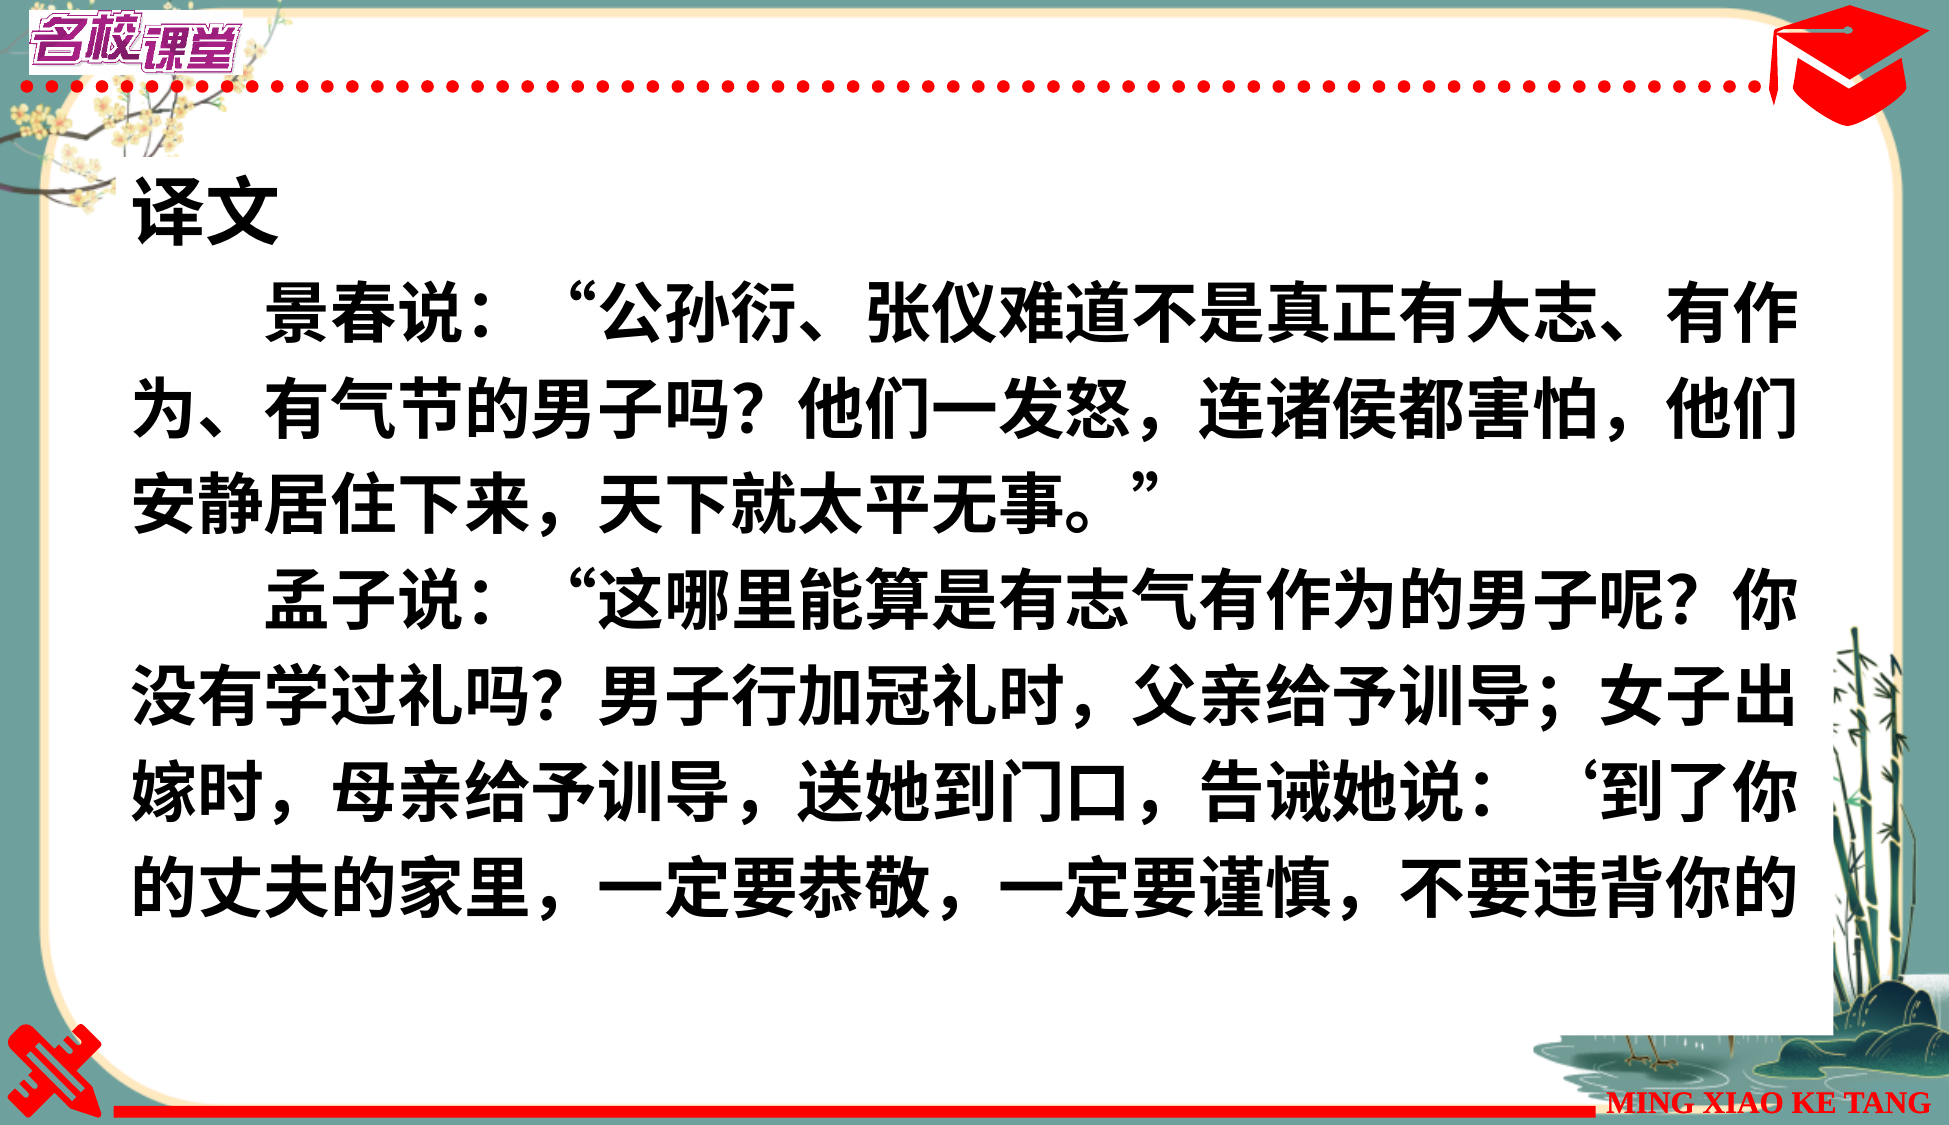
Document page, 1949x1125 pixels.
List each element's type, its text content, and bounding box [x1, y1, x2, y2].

subtitle 译文 景春说：“公孙衍、张仪难道不是真正有大志、有作为、有气节的男子吗？他们一发怒，连诸侯都害怕，他们安静居住下来，天下就太平无事。” 孟子说：“这哪里能算是有志气有作为的男子呢？你没有学过礼吗？男子行加冠礼时，父亲给予训导；女子出嫁时，母亲给予训导，送她到门口，告诫她说：‘到了你的丈夫的家里，一定要恭敬，一定要谨慎，不要违背你的 [115, 157, 1834, 1036]
picture [0, 0, 1949, 1125]
